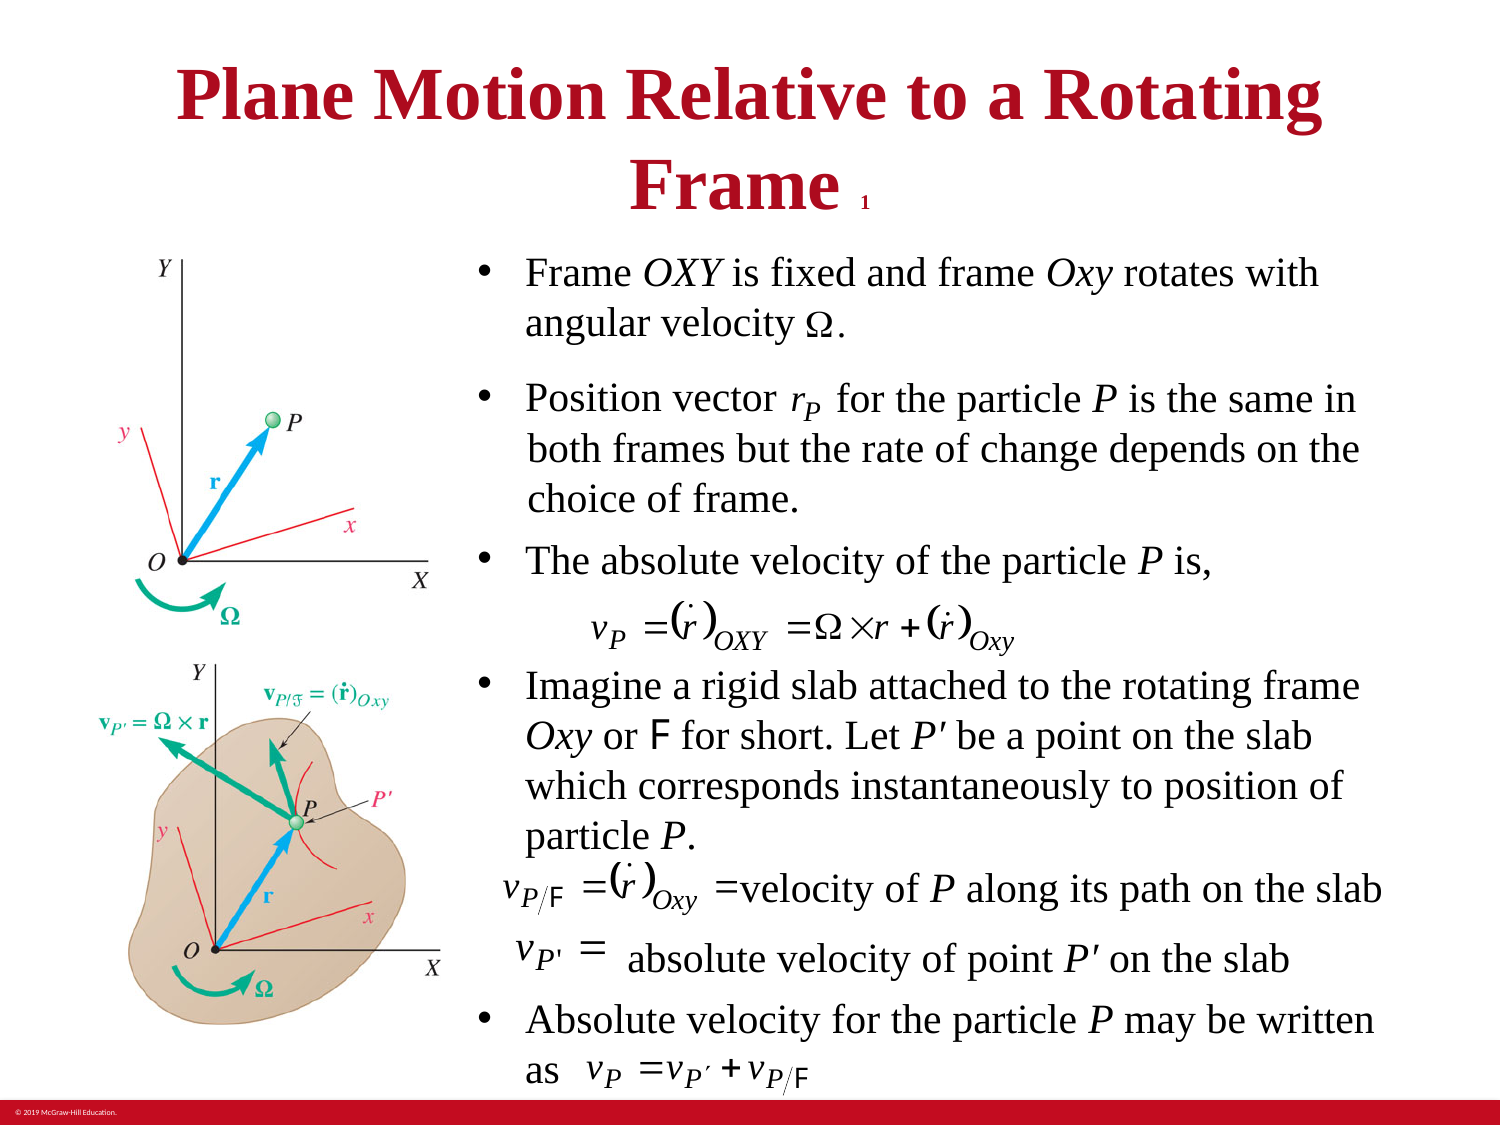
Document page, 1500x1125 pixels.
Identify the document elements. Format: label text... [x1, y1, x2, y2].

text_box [499, 862, 737, 922]
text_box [512, 922, 605, 976]
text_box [801, 299, 848, 352]
list The absolute velocity of the particle P is, [462, 525, 1425, 599]
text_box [787, 377, 826, 426]
list Imagine a rigid slab attached to the rotating frame Oxy or F for short. Let P′ be a point on the slab which corresponds instantaneously to position of particle P. [462, 650, 1425, 852]
list Absolute velocity for the particle P may be written as [462, 984, 1425, 1088]
list Position vector [462, 362, 803, 414]
list Frame OXY is fixed and frame Oxy rotates with angular velocity [462, 237, 1425, 352]
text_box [583, 1044, 815, 1101]
picture [117, 259, 430, 626]
list absolute velocity of point P′ on the slab [612, 923, 1325, 984]
list for the particle P is the same in both frames but the rate of change depends on the choice of frame. [512, 363, 1413, 525]
picture [97, 663, 441, 1026]
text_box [587, 601, 1020, 663]
title Plane Motion Relative to a Rotating Frame 1 [75, 37, 1425, 237]
list velocity of P along its path on the slab [725, 853, 1400, 916]
